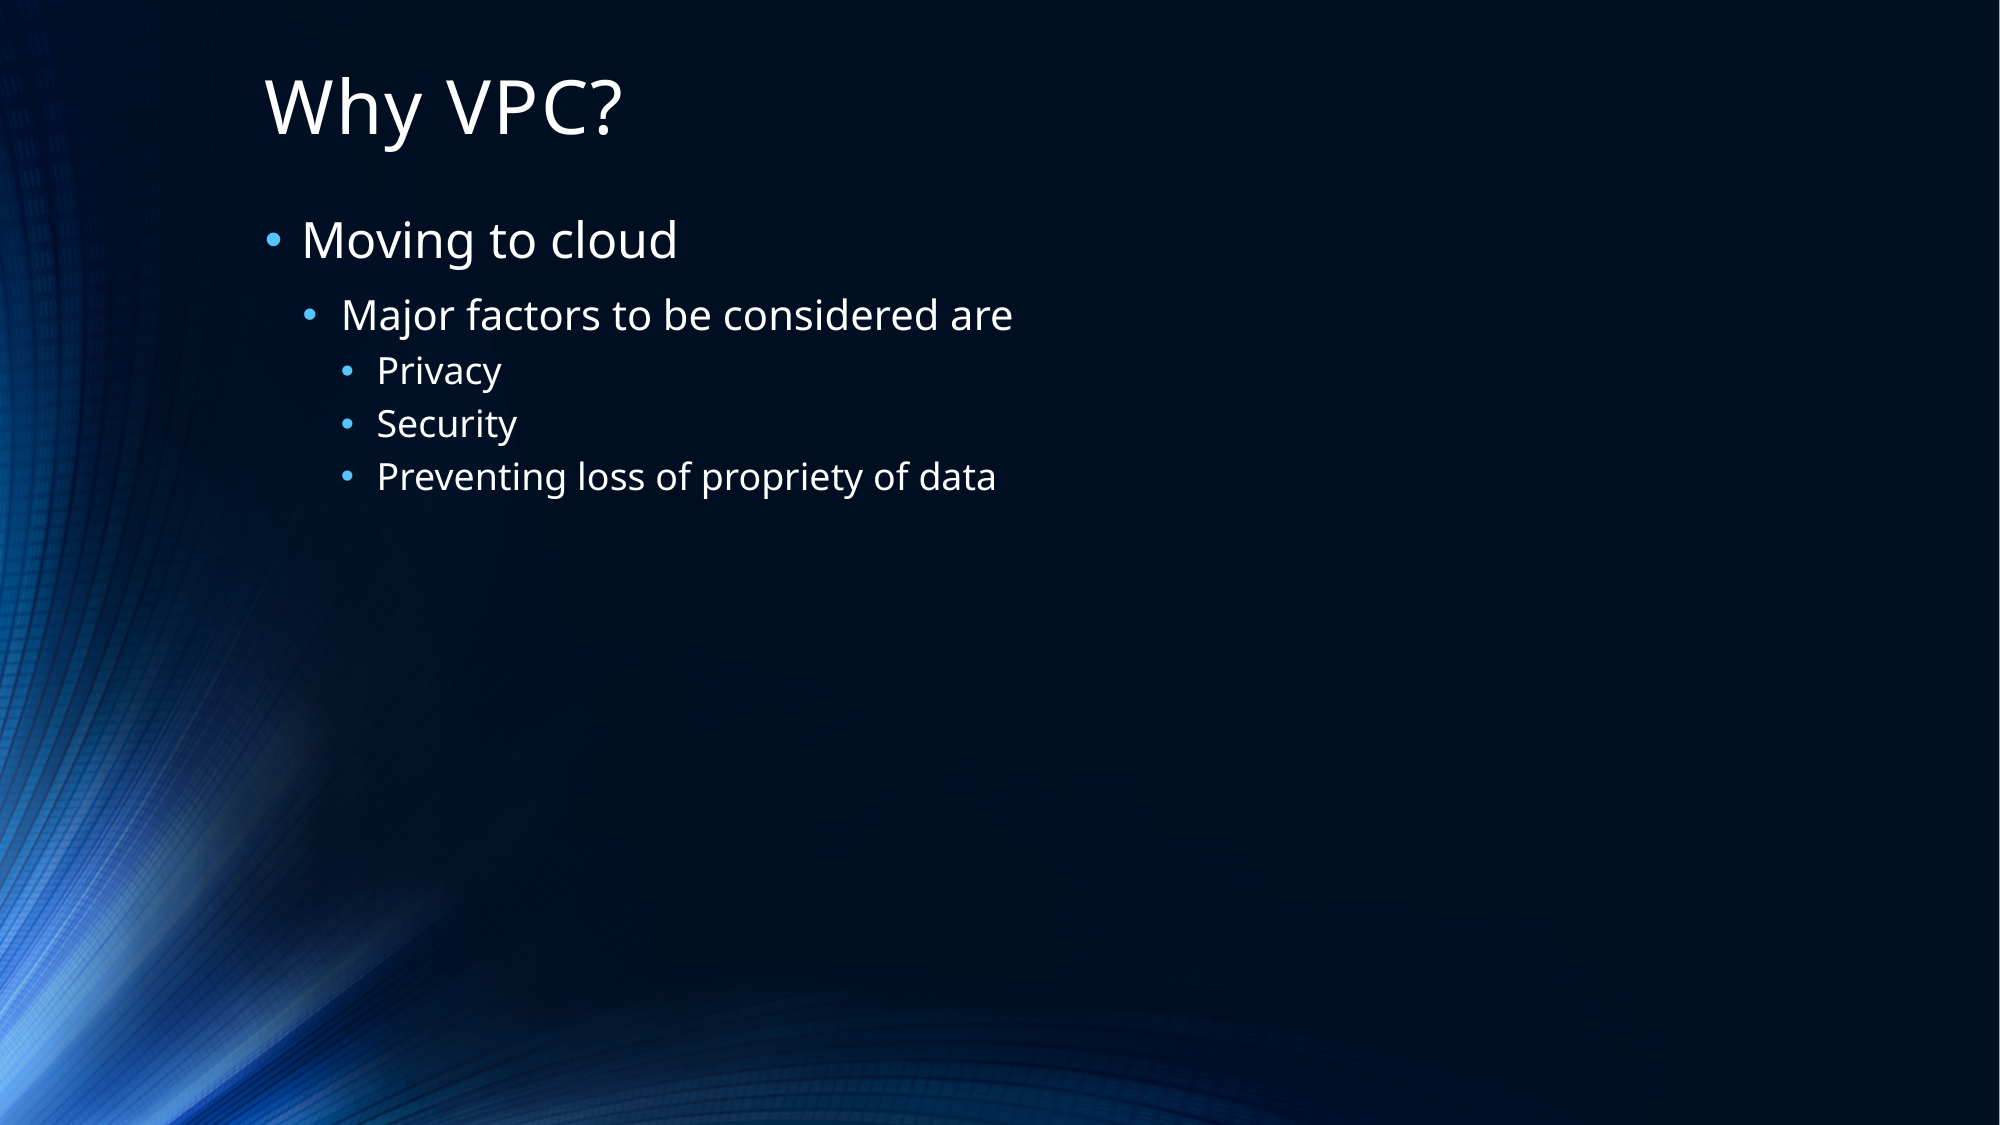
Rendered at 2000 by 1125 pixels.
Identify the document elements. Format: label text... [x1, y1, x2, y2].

title Why VPC? [249, 62, 1750, 173]
list Moving to cloud Major factors to be considered are Privacy Security Preventing loss of propriety of data [249, 208, 1749, 988]
picture [0, 0, 2000, 1125]
